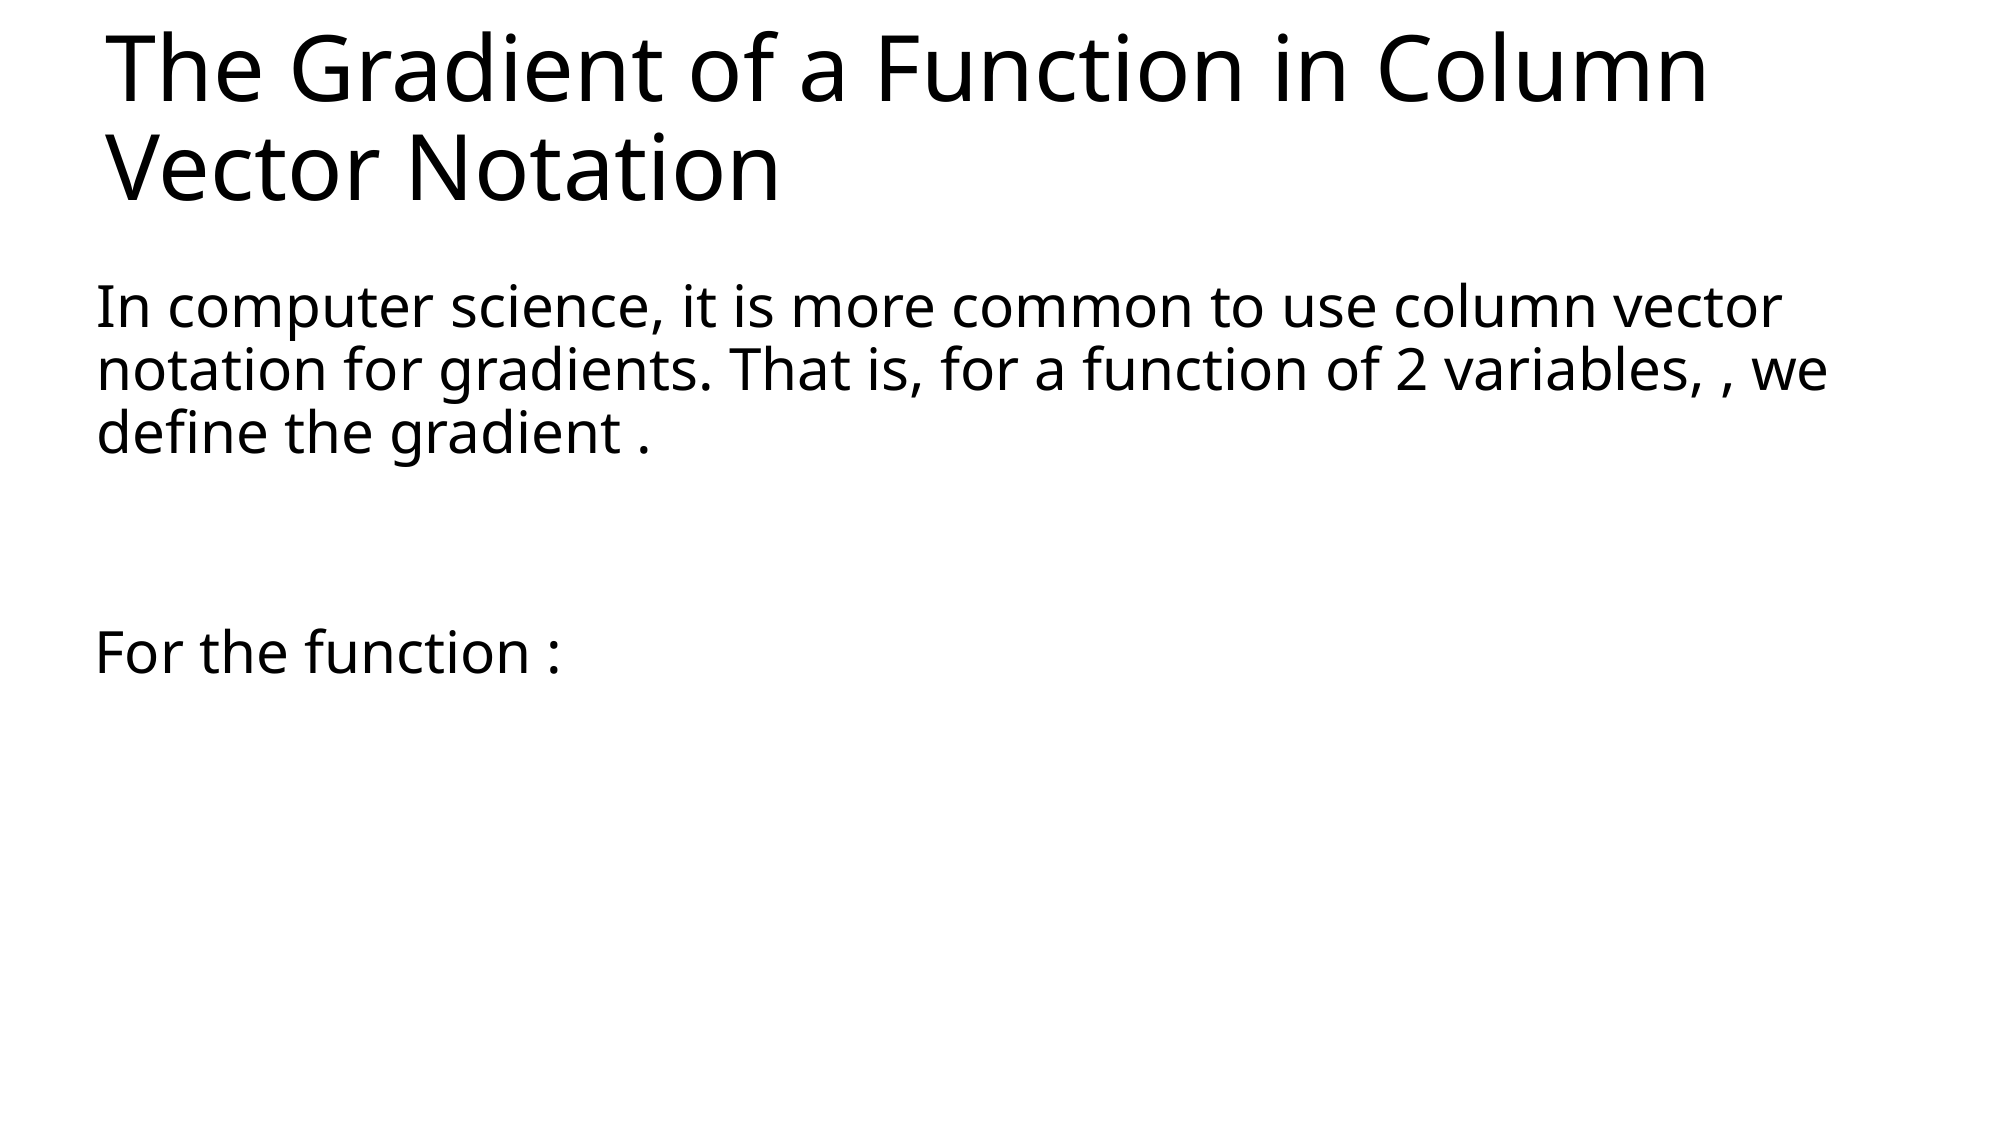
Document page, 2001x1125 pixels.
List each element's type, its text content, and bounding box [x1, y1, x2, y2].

title The Gradient of a Function in Column Vector Notation [90, 12, 1863, 231]
